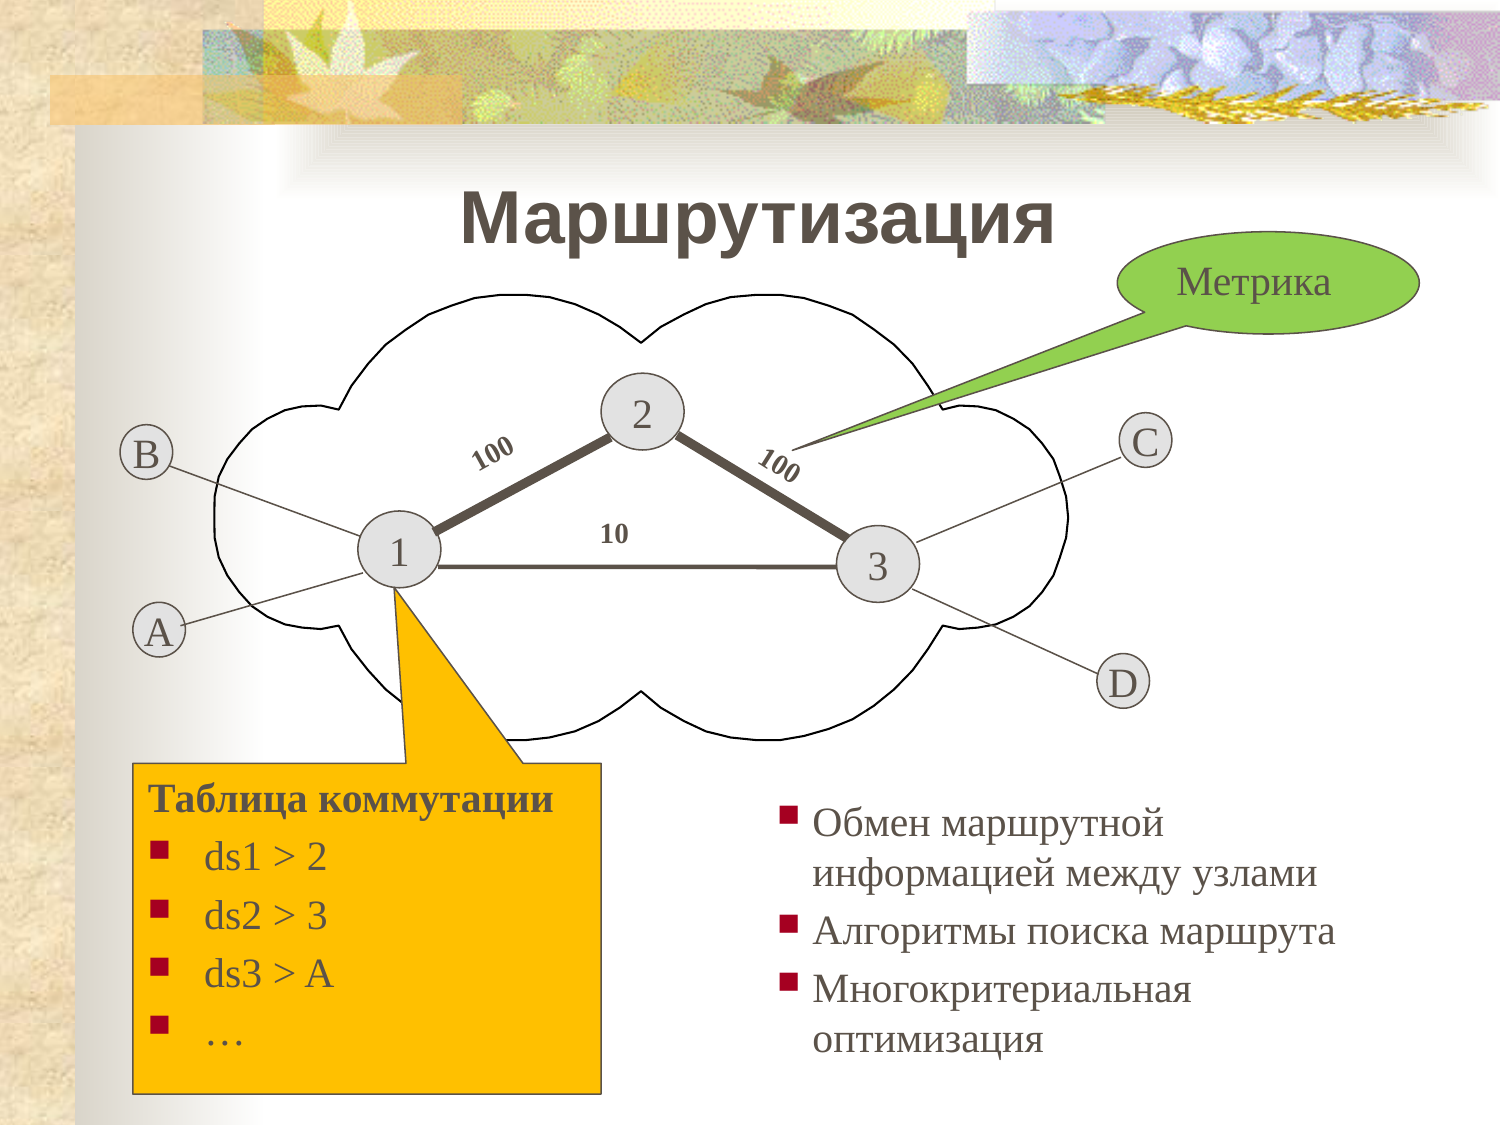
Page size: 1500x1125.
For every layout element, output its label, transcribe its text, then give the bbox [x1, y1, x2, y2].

text_box Маршрутизация [121, 160, 1397, 259]
text_box Обмен маршрутной информацией между узлами Алгоритмы поиска маршрута Многокритериальная оптимизация [762, 786, 1397, 1069]
text_box 100 [736, 423, 861, 527]
text_box C [1119, 412, 1172, 468]
text_box Метрика [792, 231, 1420, 451]
text_box [214, 294, 1069, 741]
picture [0, 0, 1500, 1125]
text_box 10 [584, 506, 701, 557]
text_box A [132, 602, 186, 657]
text_box D [1096, 653, 1150, 709]
text_box Таблица коммутации ds1 > 2 ds2 > 3 ds3 > A … [132, 587, 602, 1095]
text_box 100 [447, 391, 573, 492]
text_box B [120, 424, 173, 480]
